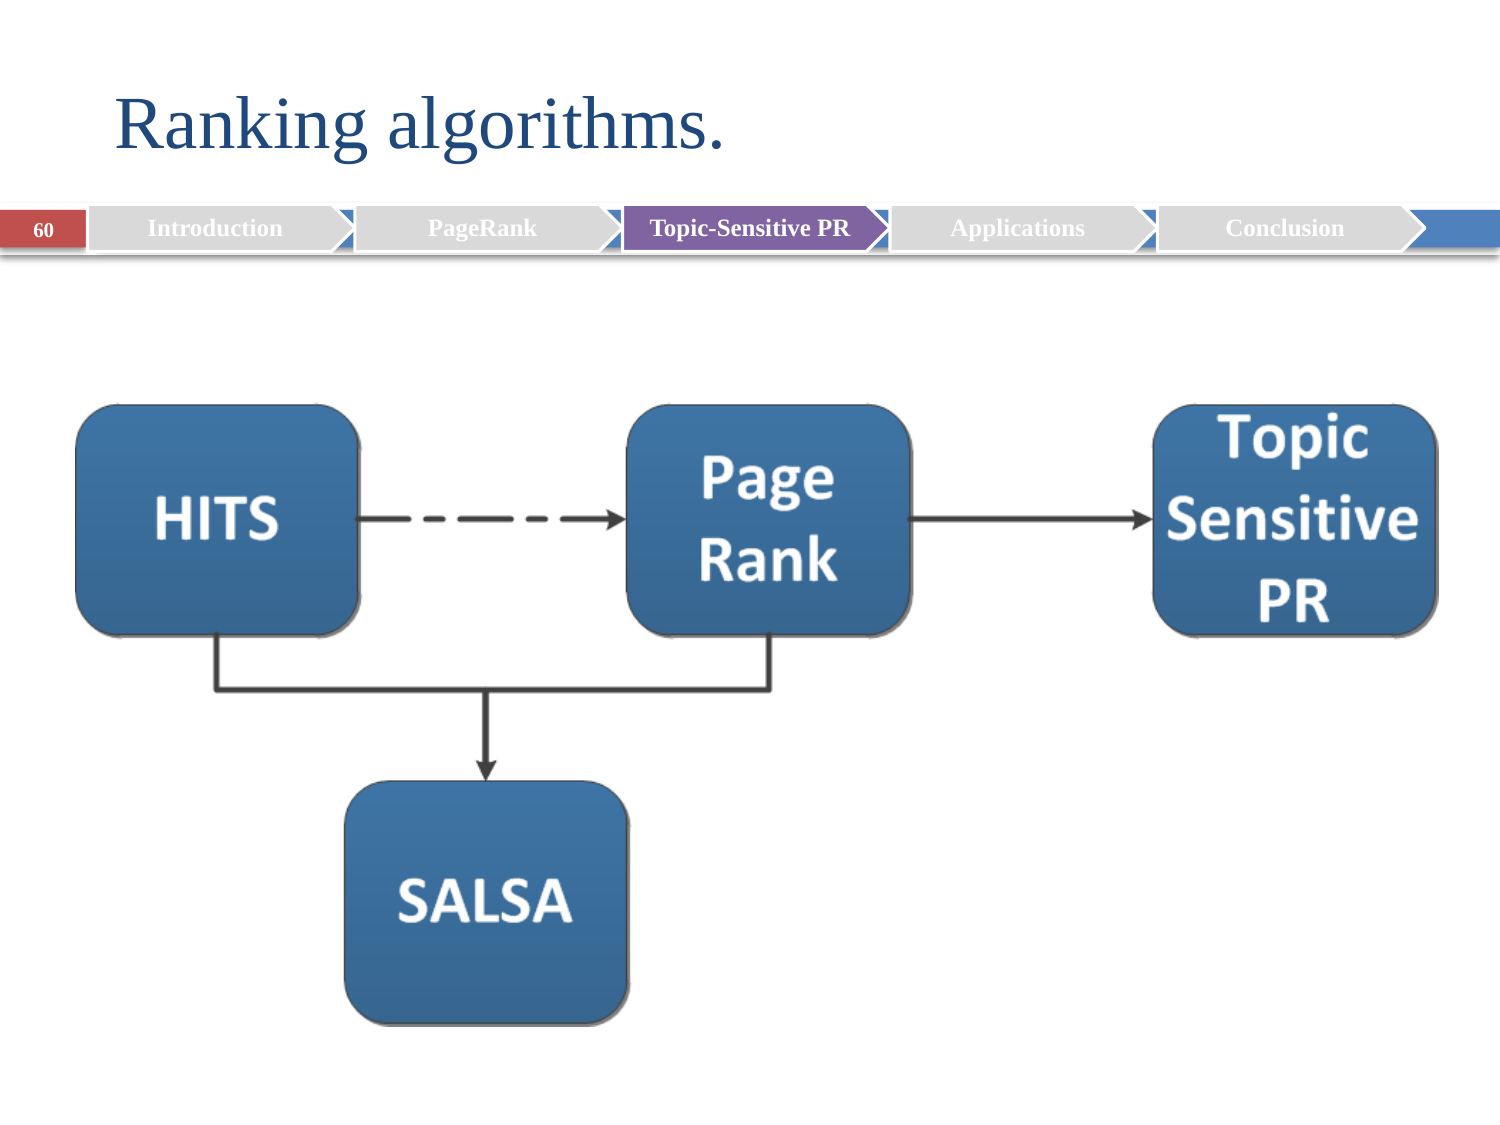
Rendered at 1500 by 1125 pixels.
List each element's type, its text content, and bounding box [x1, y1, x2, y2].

title Ranking algorithms. [99, 37, 1438, 201]
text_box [87, 203, 1426, 252]
picture [74, 386, 1440, 1028]
slide_number 60 [0, 208, 82, 249]
